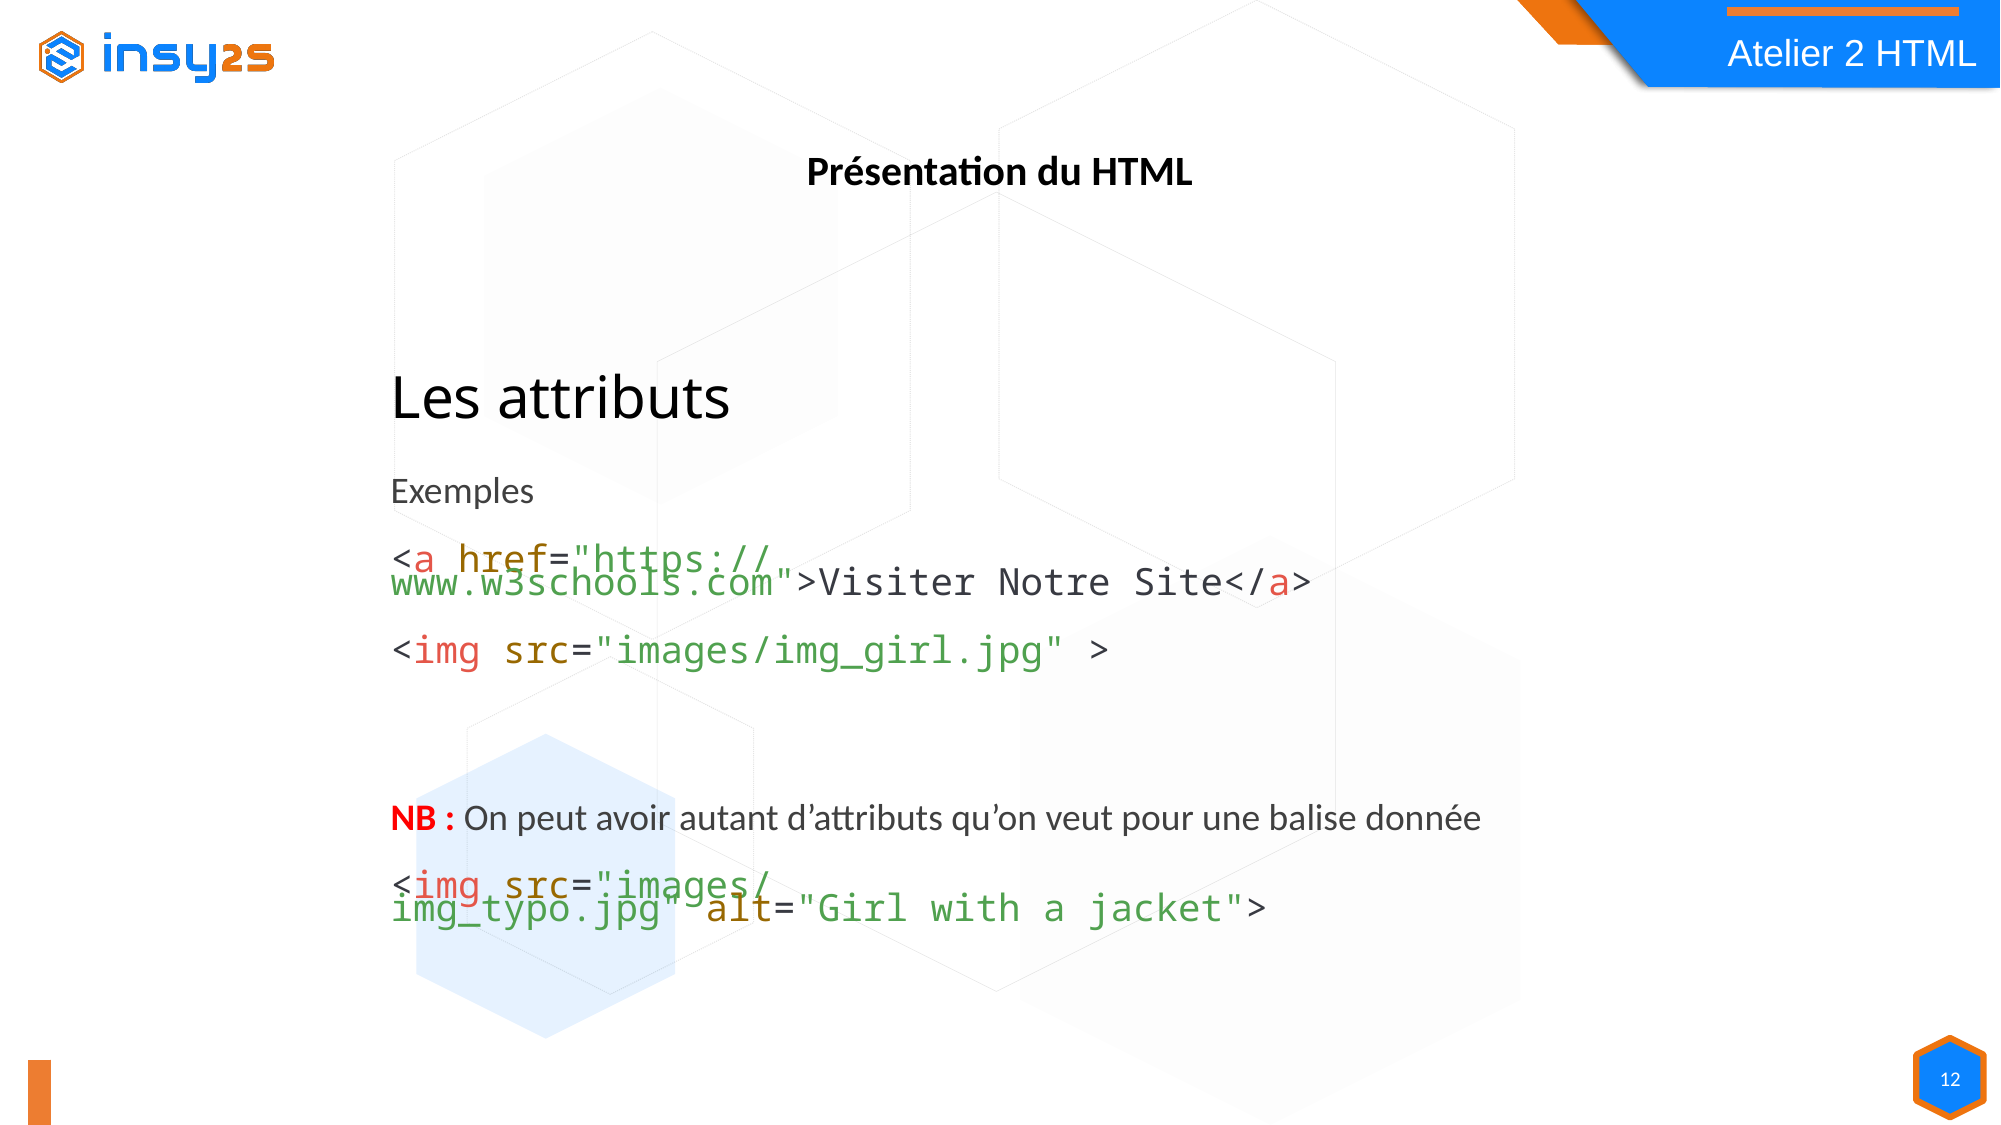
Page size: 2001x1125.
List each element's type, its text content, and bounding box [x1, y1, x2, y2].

text_box Les attributs Exemples <a href="https://www.w3schools.com">Visiter Notre Site</a> <img src="images/img_girl.jpg" > NB : On peut avoir autant d’attributs qu’on veut pour une balise donnée <img src="images/img_typo.jpg" alt="Girl with a jacket"> [375, 345, 1625, 963]
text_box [1514, 0, 2000, 88]
text_box Atelier 2 HTML [1712, 88, 2000, 98]
slide_number 12 [1916, 1053, 1984, 1104]
picture [39, 31, 274, 83]
text_box Présentation du HTML [379, 130, 1621, 201]
